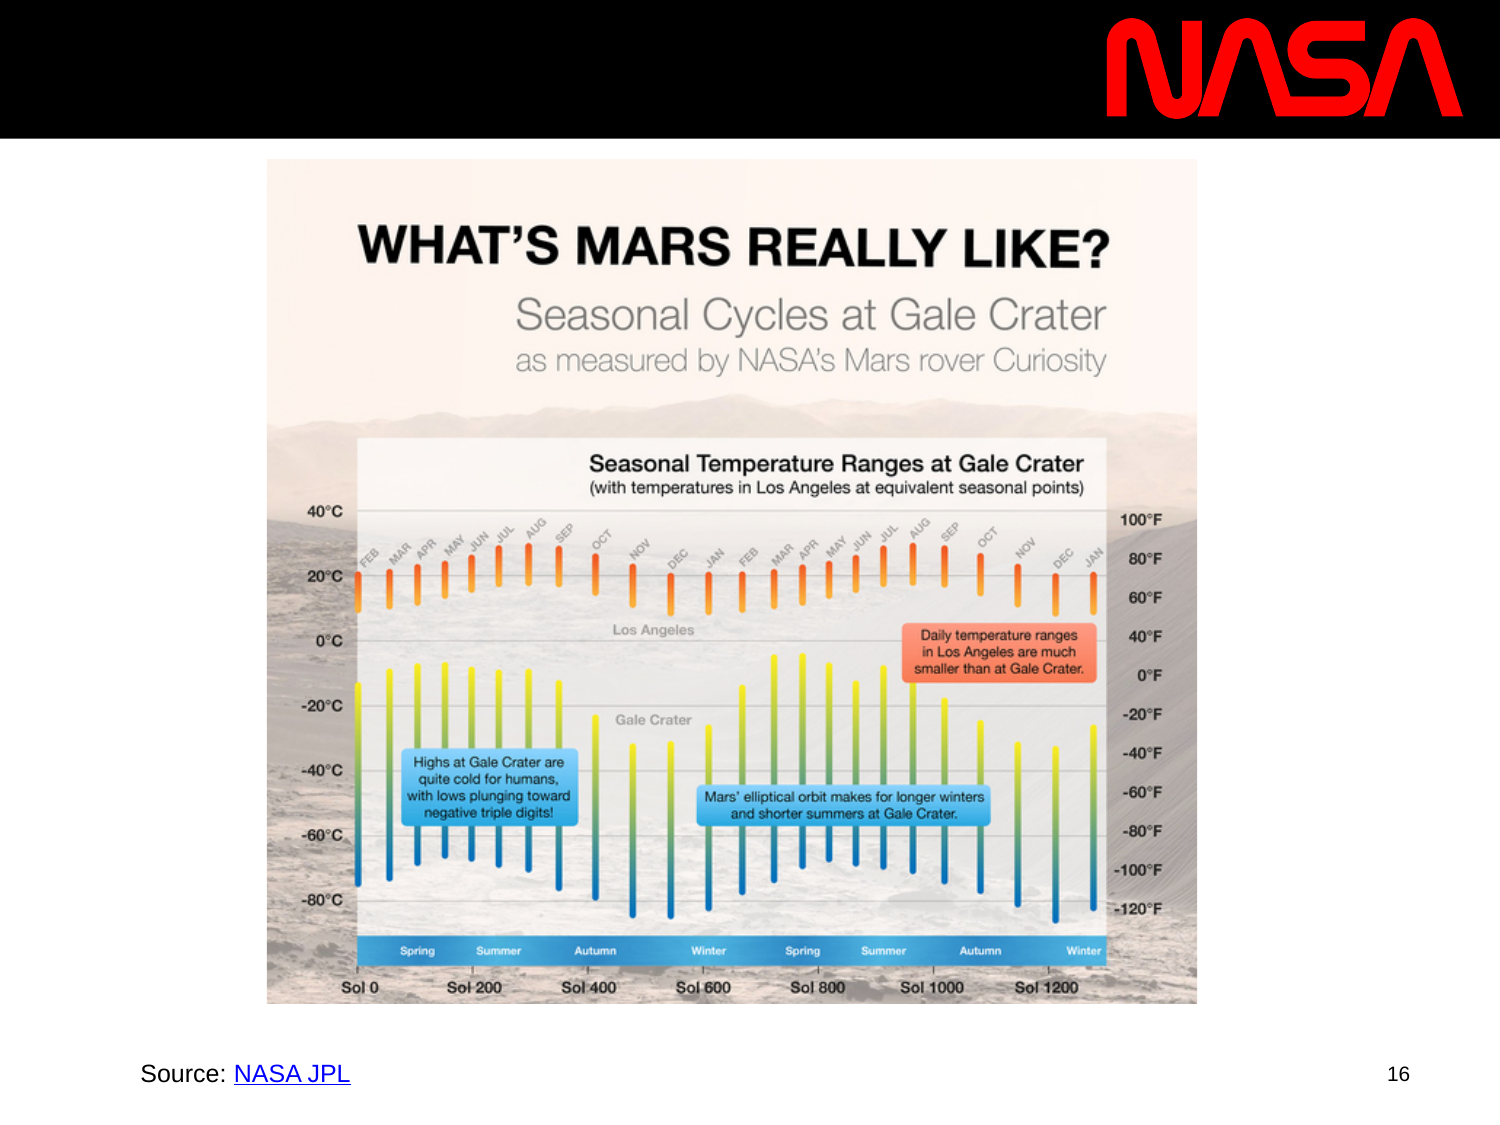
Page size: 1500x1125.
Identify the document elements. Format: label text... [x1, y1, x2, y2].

picture [1104, 17, 1468, 119]
text_box [1280, 7, 1486, 137]
slide_number 16 [1074, 1042, 1425, 1103]
text_box Source: NASA JPL [125, 1049, 940, 1095]
picture [266, 159, 1198, 1004]
